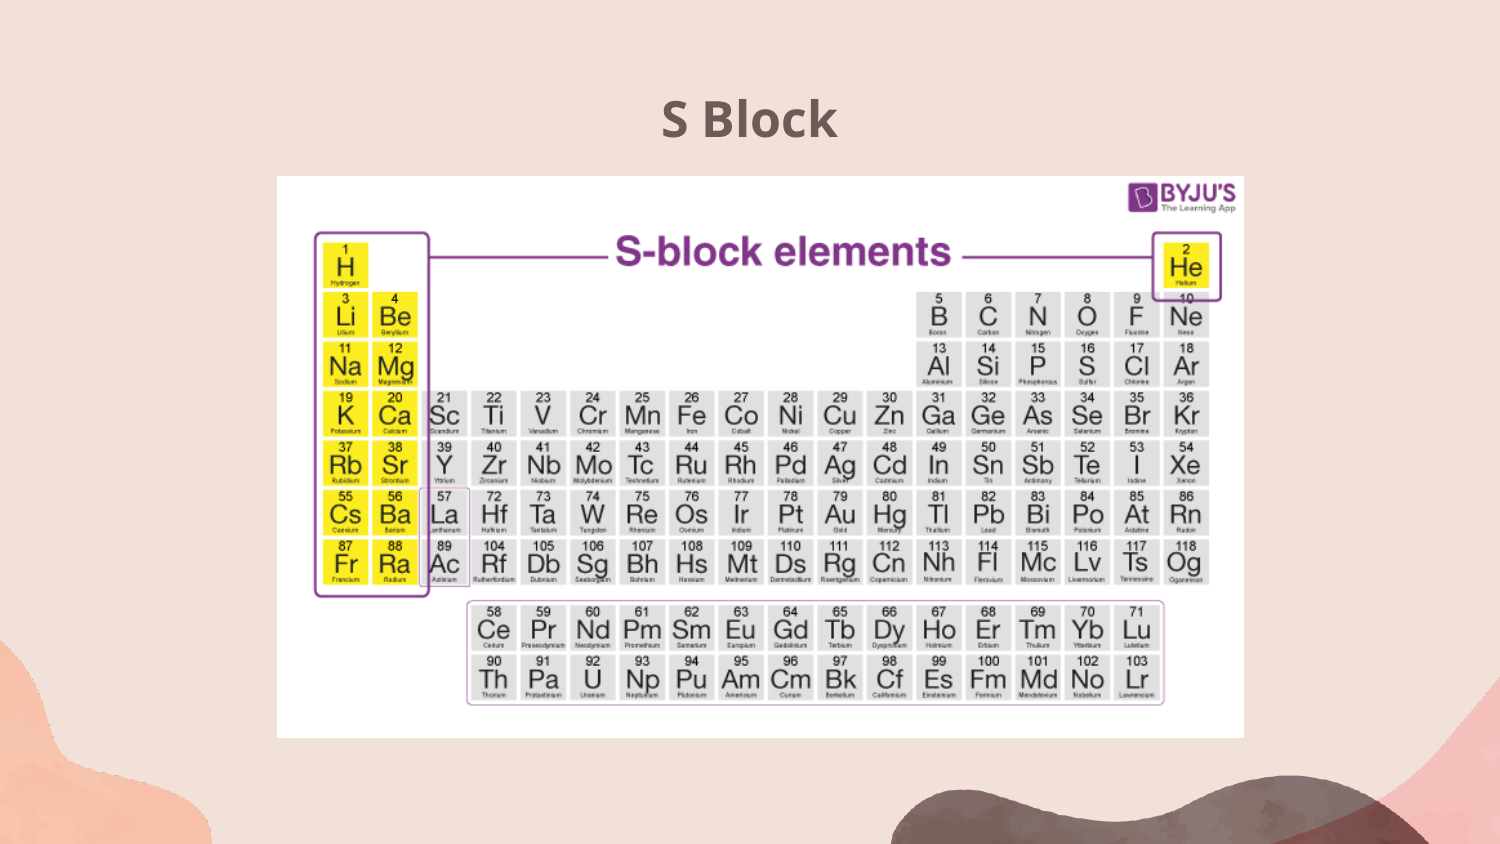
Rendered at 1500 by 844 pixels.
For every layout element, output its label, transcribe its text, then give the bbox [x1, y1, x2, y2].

title S Block [118, 72, 1382, 167]
picture [0, 0, 1500, 844]
